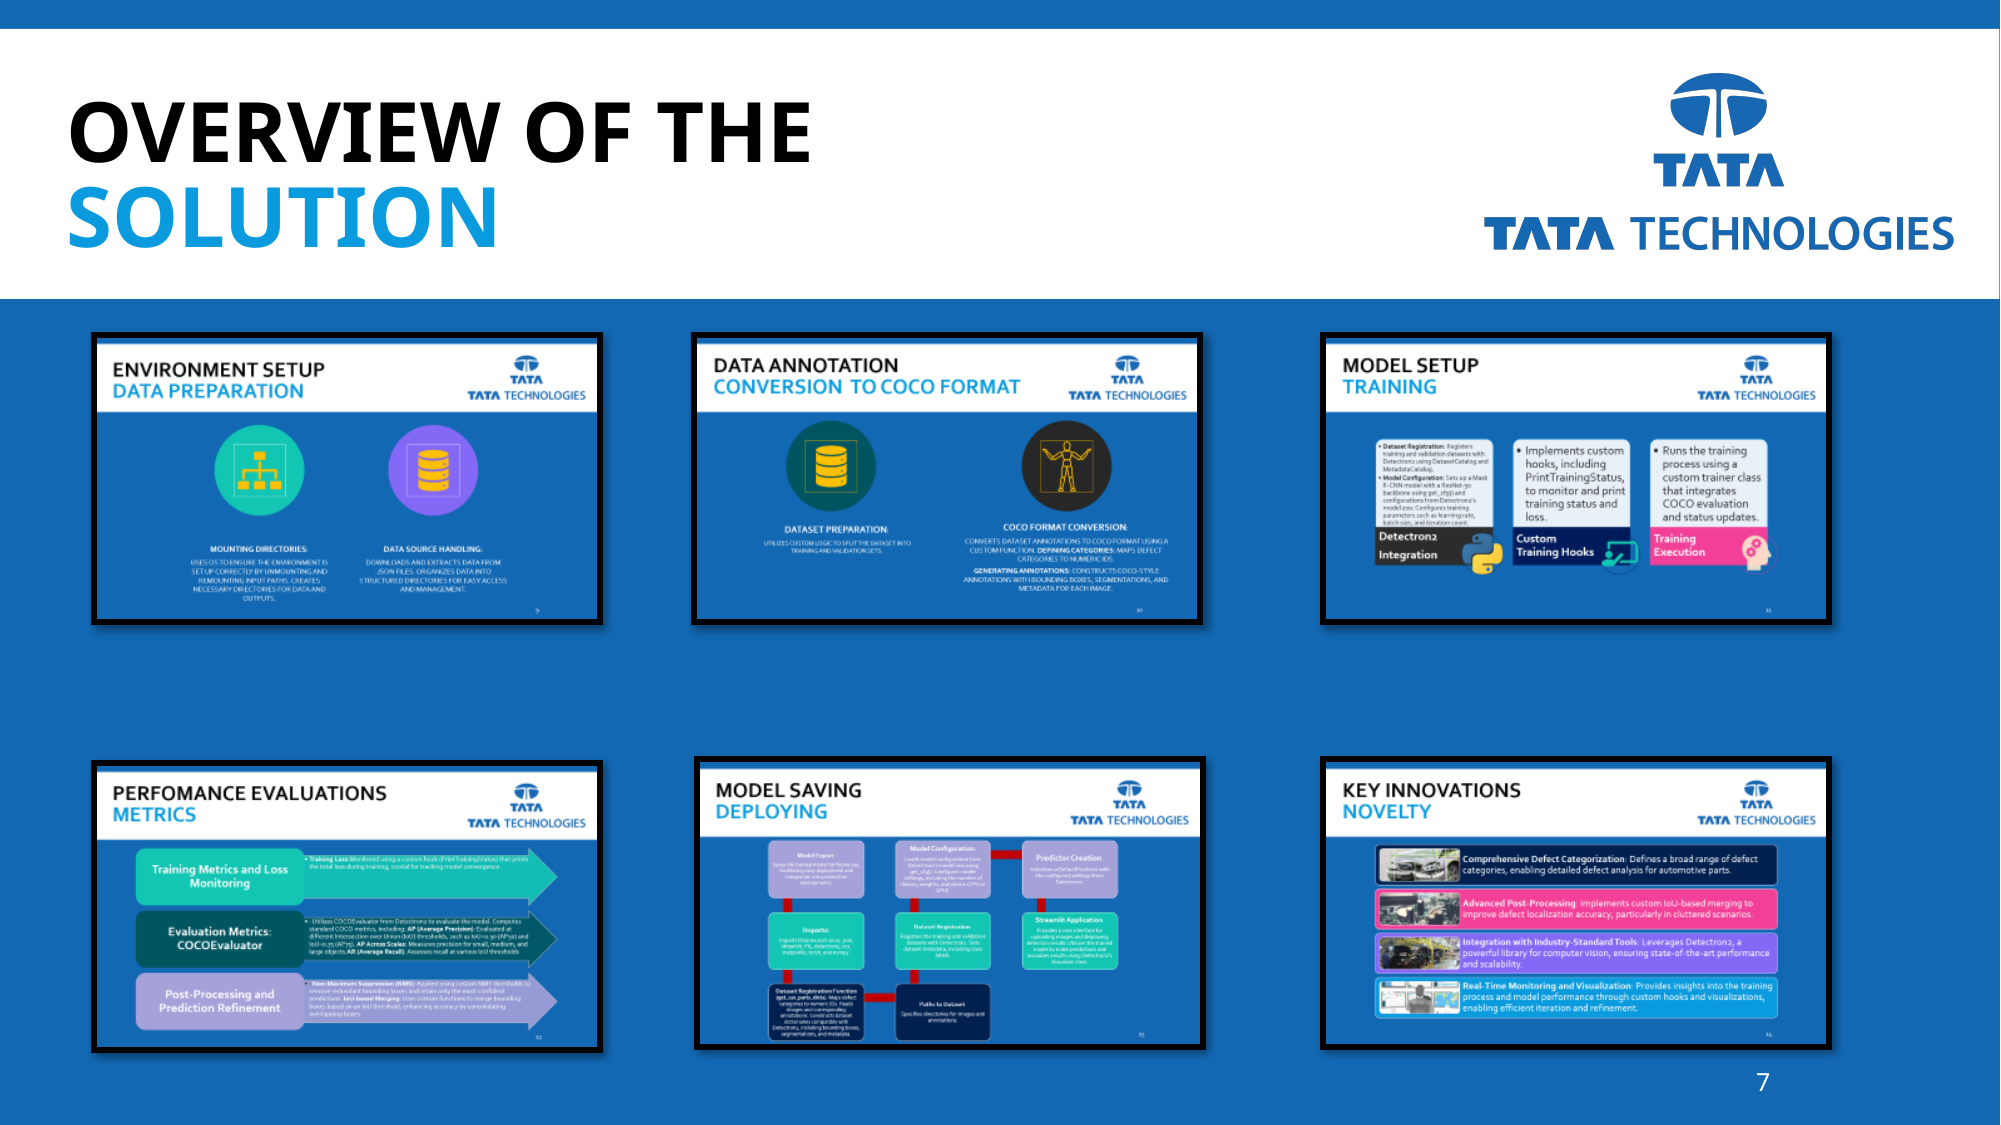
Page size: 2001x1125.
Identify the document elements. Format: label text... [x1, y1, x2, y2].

picture [97, 338, 597, 619]
picture [97, 766, 597, 1047]
picture [1473, 55, 1966, 268]
picture [1326, 762, 1826, 1044]
text_box Overview of the Solution [51, 55, 1657, 304]
slide_number 7 [1748, 1053, 1904, 1114]
picture [1326, 338, 1826, 619]
picture [697, 338, 1197, 619]
picture [700, 762, 1200, 1044]
